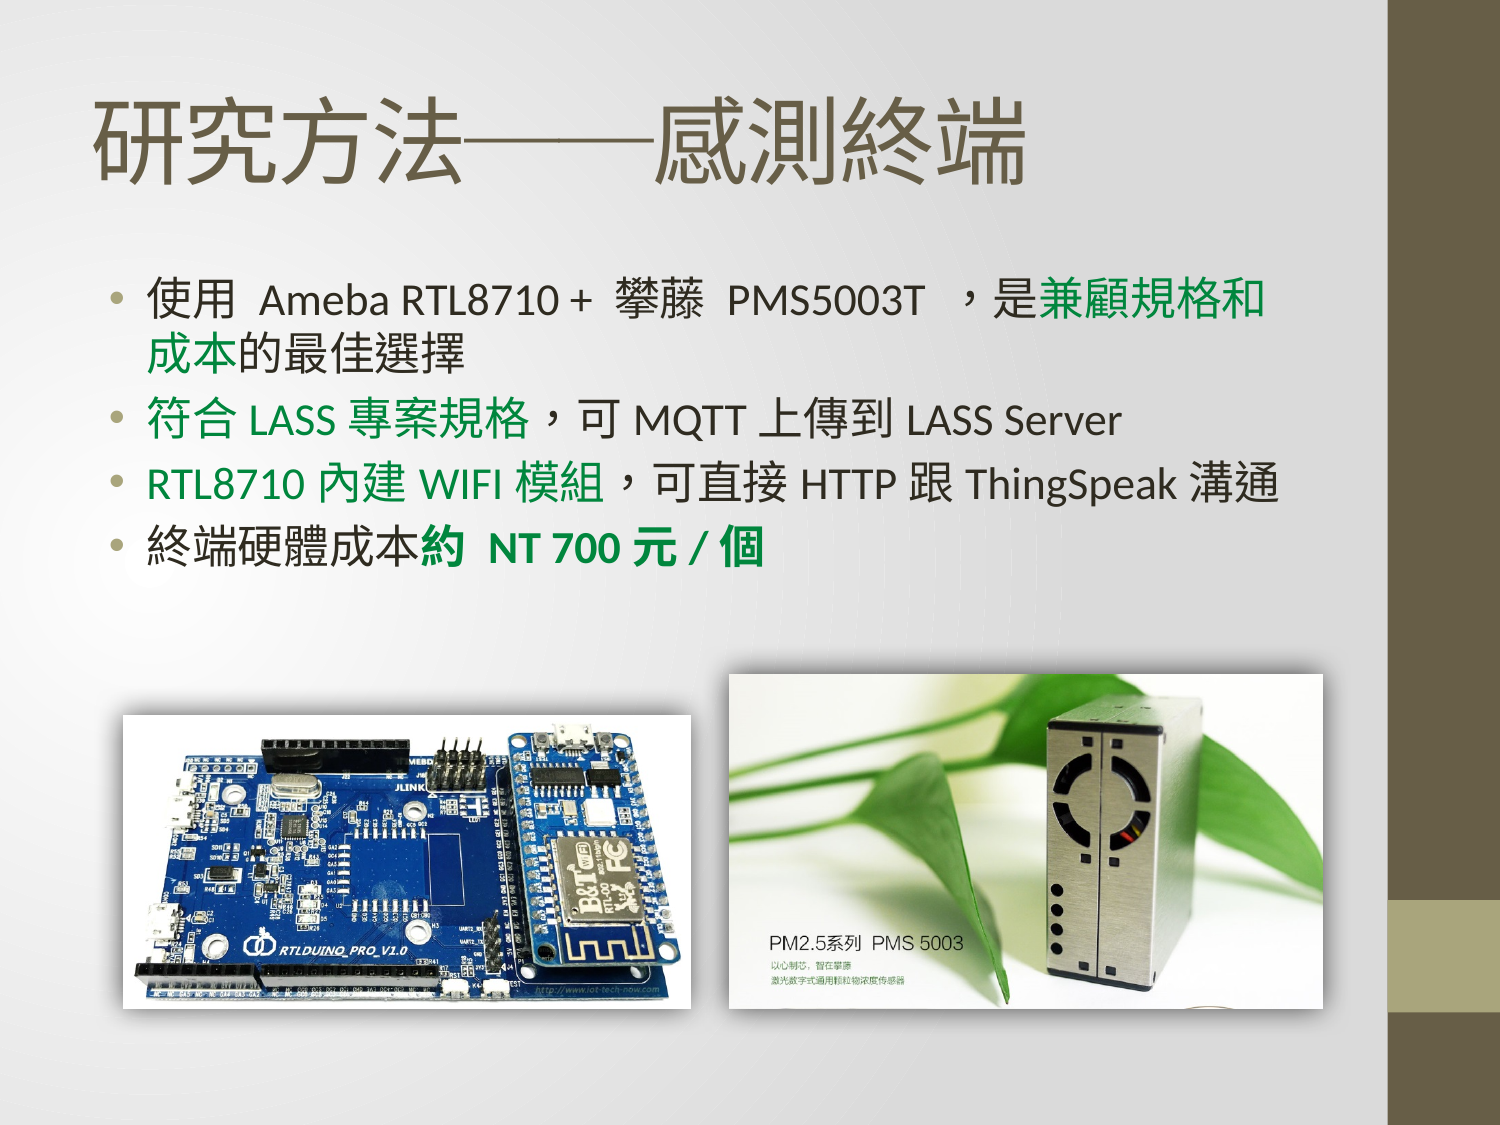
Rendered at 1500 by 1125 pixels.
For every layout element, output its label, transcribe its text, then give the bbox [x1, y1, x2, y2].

list 使用 Ameba RTL8710 + 攀藤 PMS5003T ，是兼顧規格和成本的最佳選擇 符合LASS專案規格，可MQTT上傳到LASS Server RTL8710內建WIFI模組，可直接HTTP跟ThingSpeak溝通 終端硬體成本約 NT 700元/個 [75, 262, 1325, 1050]
picture [728, 673, 1324, 1010]
picture [123, 715, 691, 1010]
title 研究方法──感測終端 [75, 45, 1325, 233]
